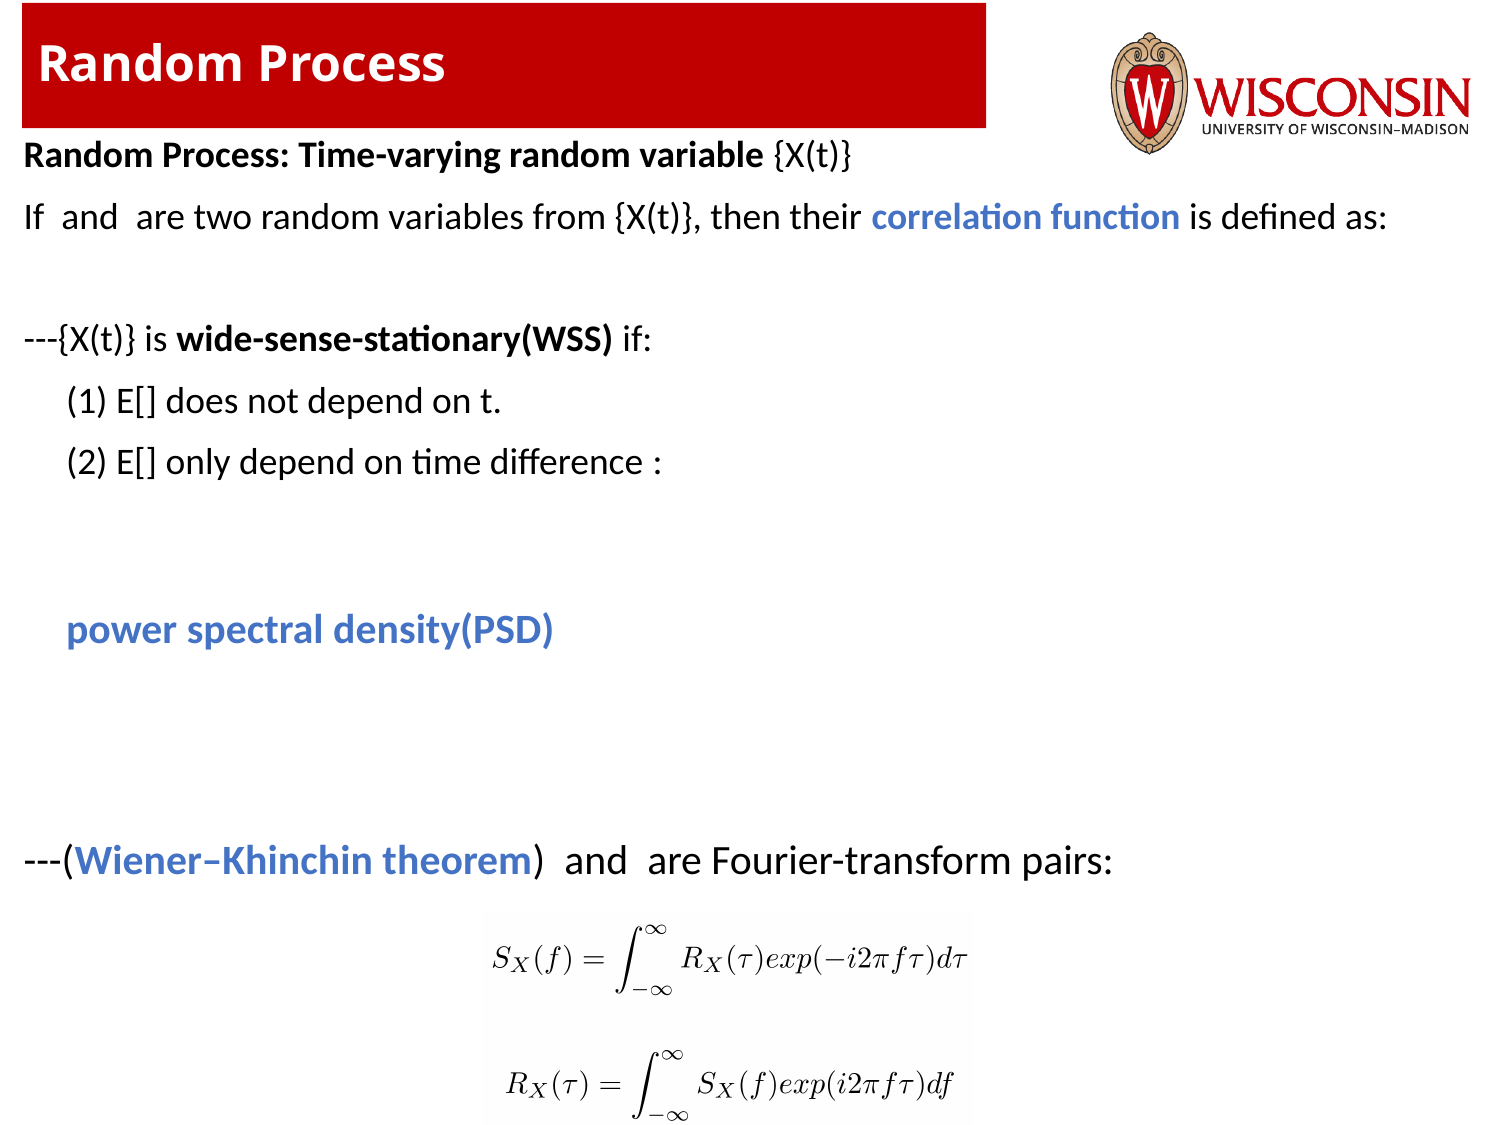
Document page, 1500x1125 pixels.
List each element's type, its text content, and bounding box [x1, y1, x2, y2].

picture [1110, 32, 1471, 155]
text_box Random Process [22, 2, 987, 129]
picture [482, 912, 975, 1125]
